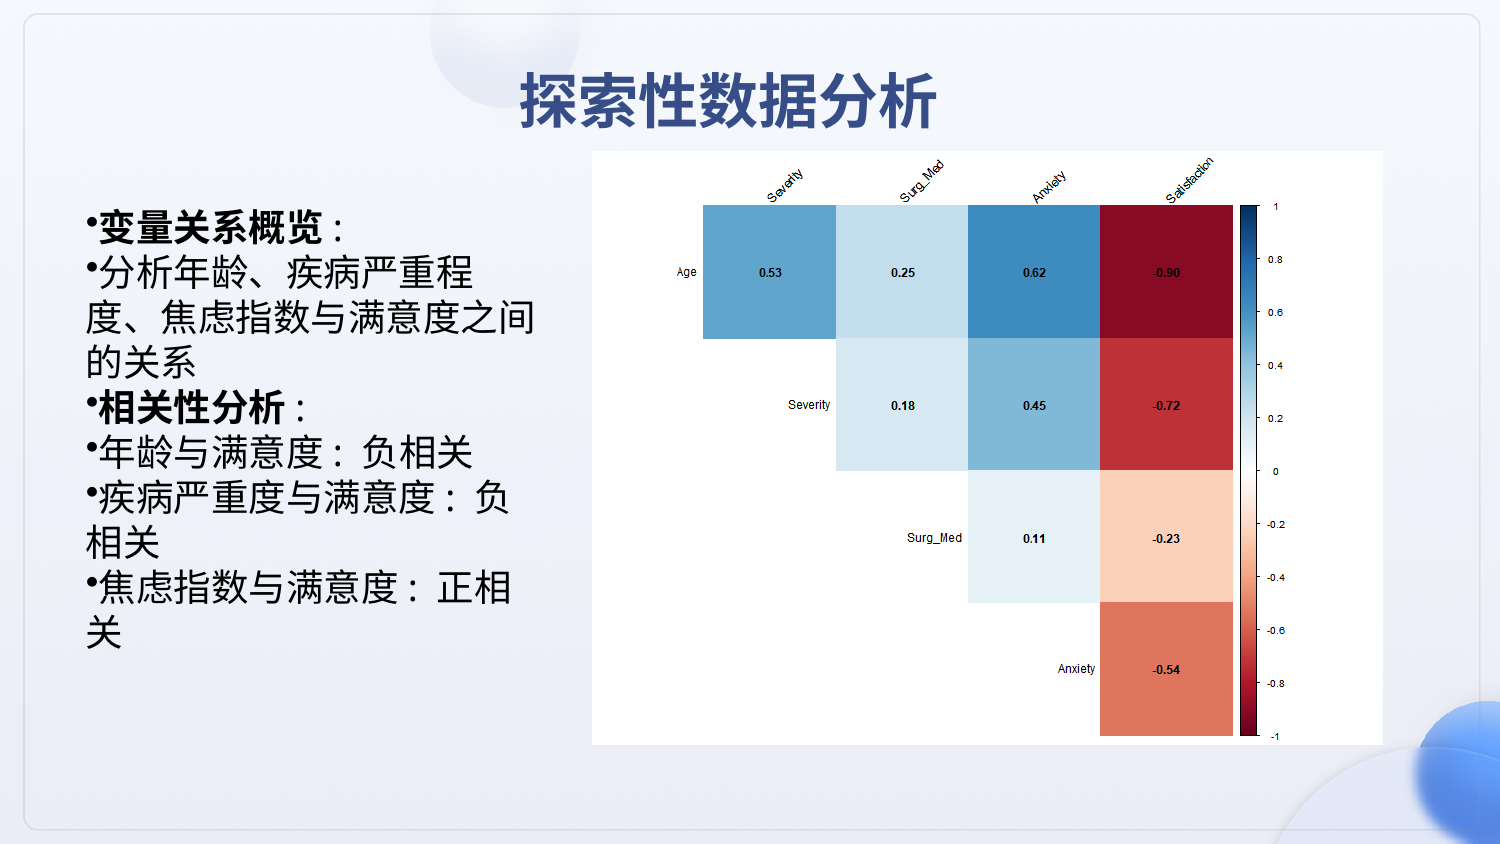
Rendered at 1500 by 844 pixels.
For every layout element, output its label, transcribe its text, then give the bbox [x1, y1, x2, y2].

text_box 探索性数据分析 (EDA) [414, 38, 1044, 233]
picture [0, 0, 1500, 844]
text_box 变量关系概览: 分析年龄、疾病严重程度、焦虑指数与满意度之间的关系 相关性分析: 年龄与满意度: 负相关 疾病严重度与满意度: 负相关 焦虑指数与满意度: 正相关 [70, 196, 556, 707]
